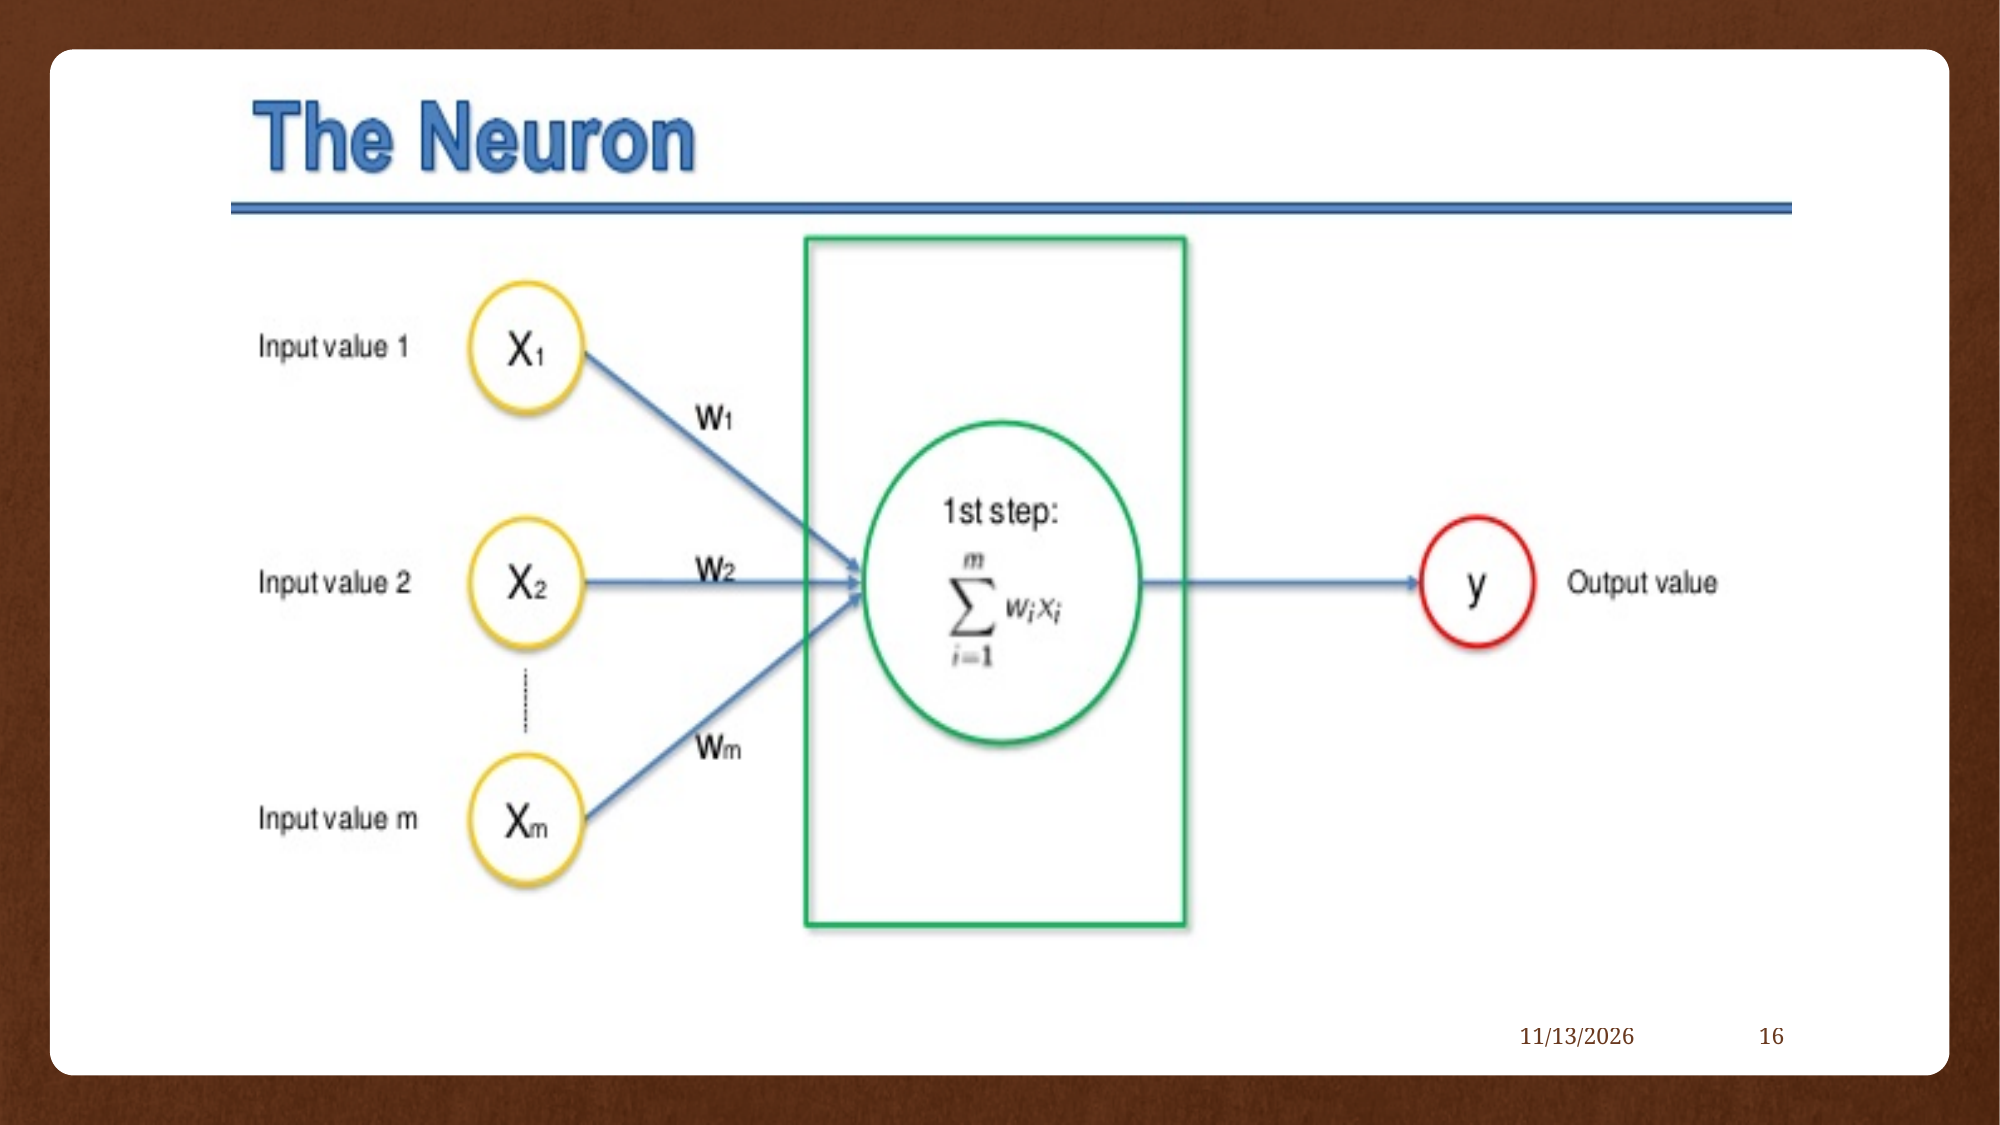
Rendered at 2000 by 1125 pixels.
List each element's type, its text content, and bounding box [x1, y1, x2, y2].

picture [231, 78, 1792, 1028]
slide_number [1449, 1028, 1650, 1063]
slide_number 16 [1682, 1012, 1800, 1063]
